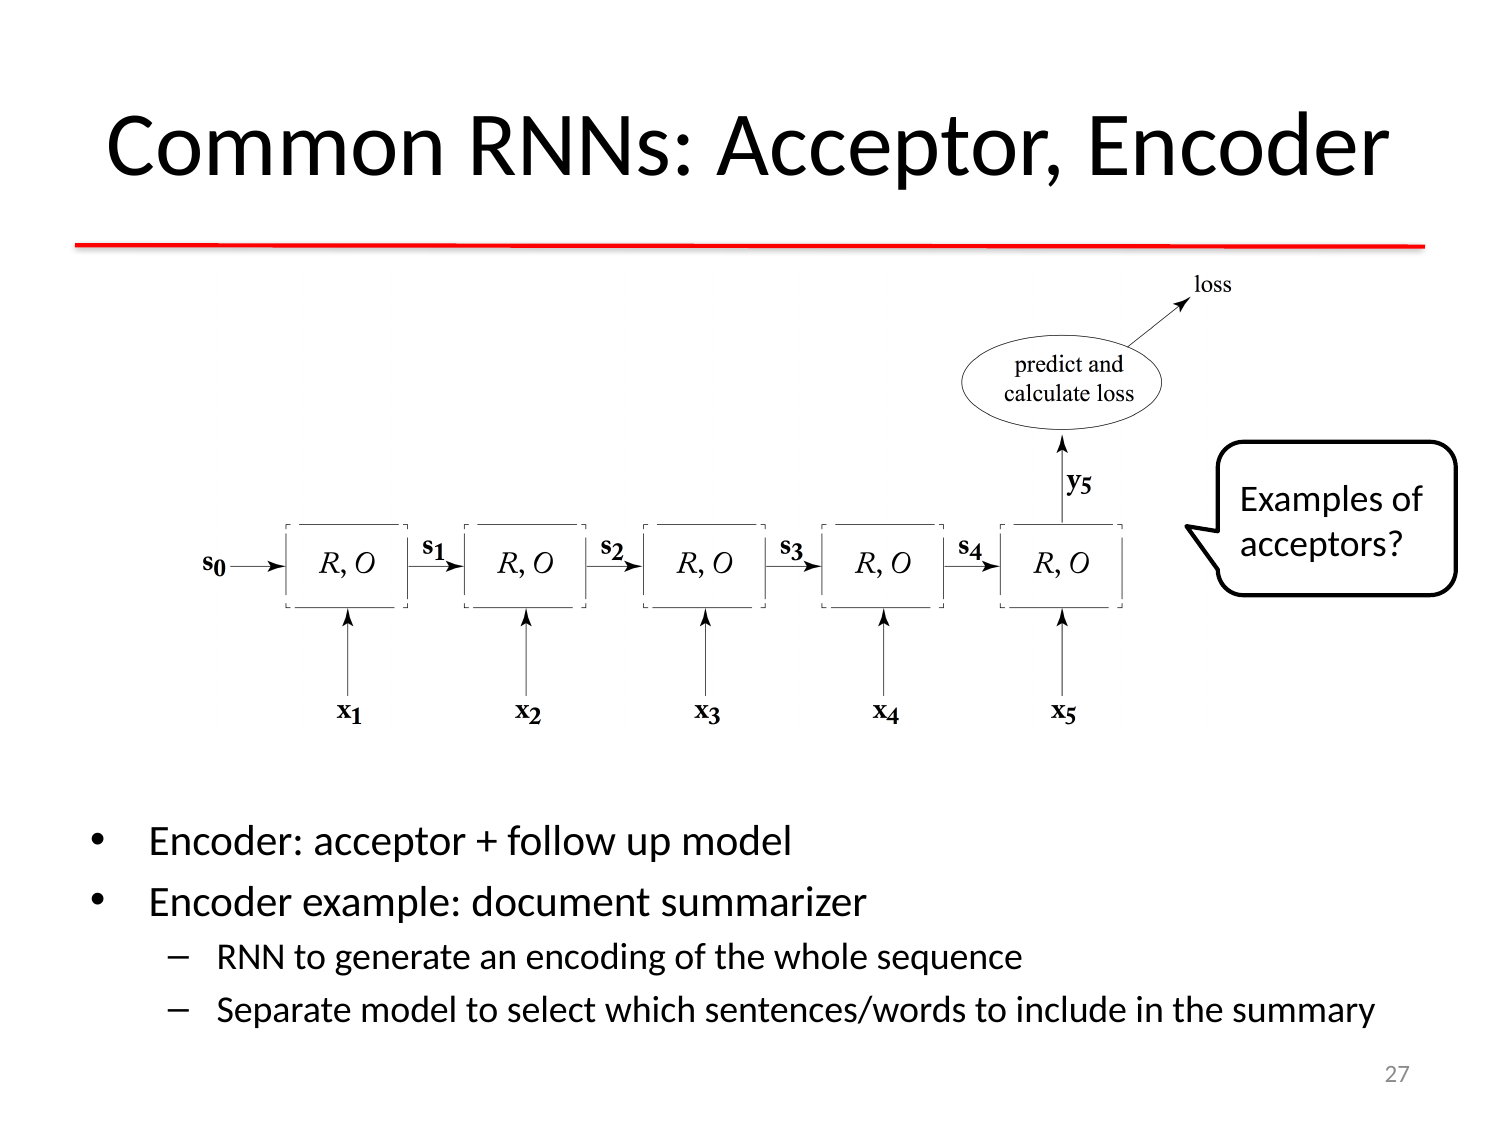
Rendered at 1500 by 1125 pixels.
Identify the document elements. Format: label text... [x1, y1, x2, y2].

slide_number 27 [1074, 1042, 1425, 1103]
title Common RNNs: Acceptor, Encoder [75, 45, 1425, 233]
list Encoder: acceptor + follow up model Encoder example: document summarizer RNN to generate an encoding of the whole sequence Separate model to select which sentences/words to include in the summary [75, 804, 1425, 1043]
text_box Examples of acceptors? [1240, 439, 1458, 598]
picture [187, 270, 1237, 732]
